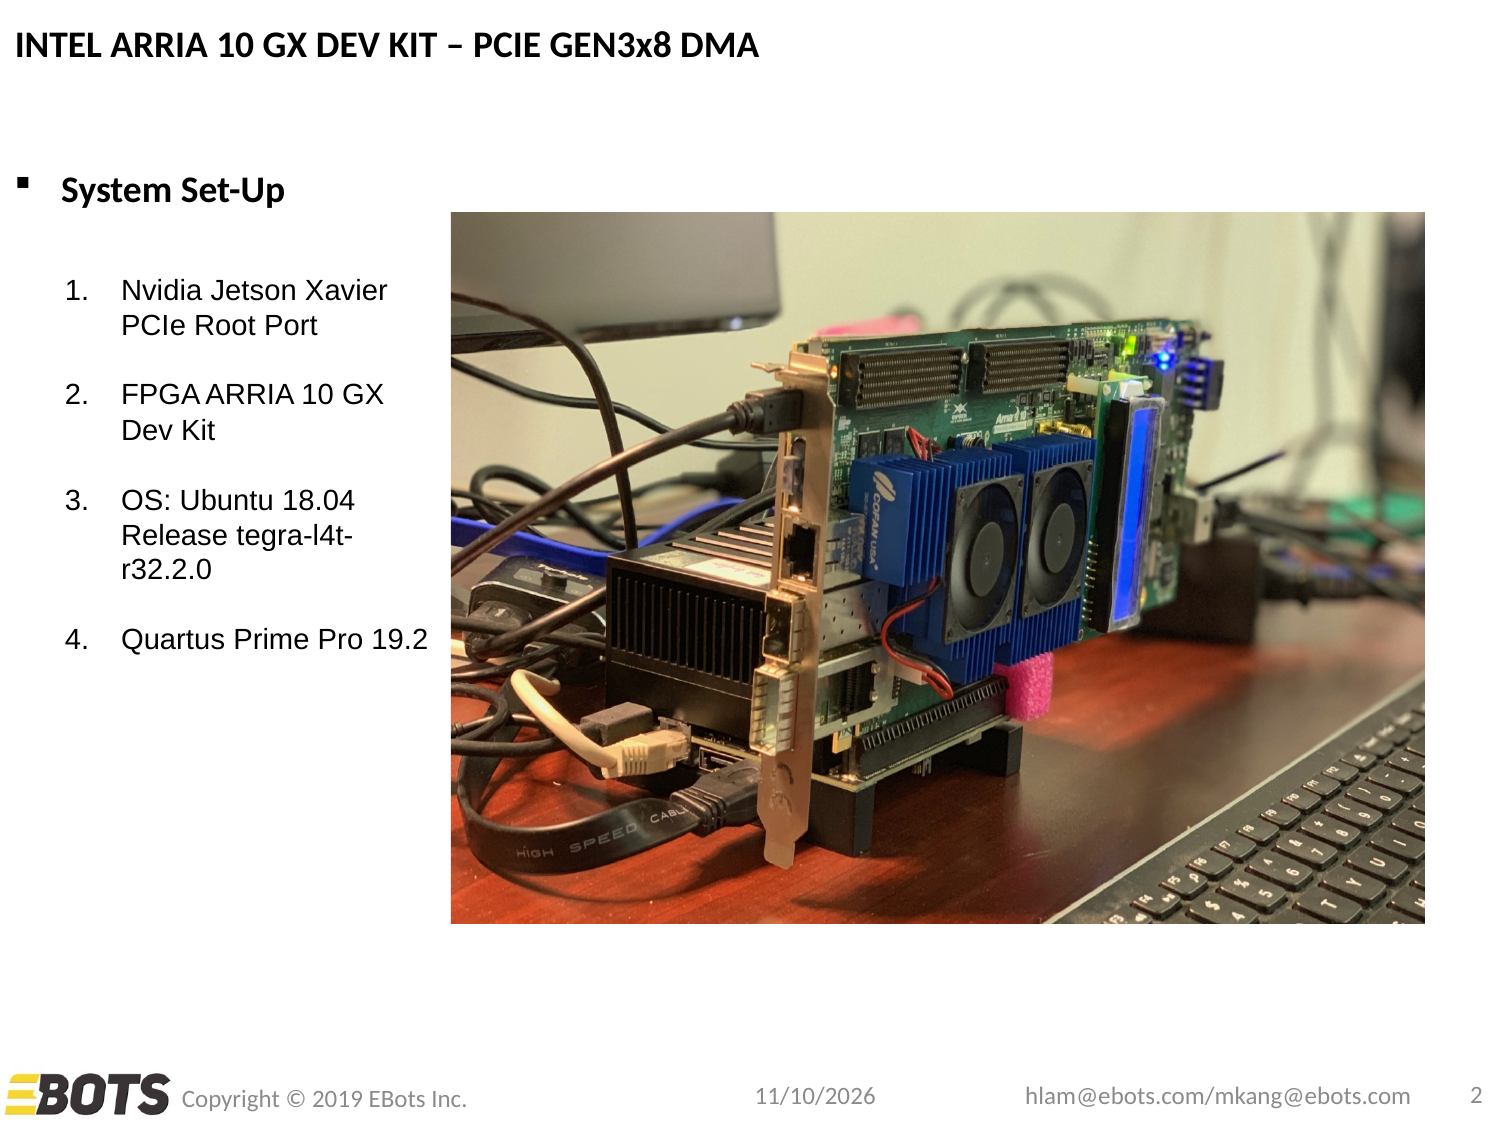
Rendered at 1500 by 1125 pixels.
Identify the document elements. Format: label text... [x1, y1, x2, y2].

picture [0, 1064, 175, 1123]
text_box hlam@ebots.com/mkang@ebots.com [999, 1065, 1438, 1125]
text_box Copyright © 2019 EBots Inc. [179, 1067, 513, 1125]
text_box Nvidia Jetson Xavier PCIe Root Port FPGA ARRIA 10 GX Dev Kit OS: Ubuntu 18.04 Release tegra-l4t-r32.2.0 Quartus Prime Pro 19.2 [50, 263, 445, 698]
picture [450, 212, 1426, 925]
text_box System Set-Up [0, 157, 1500, 238]
text_box 10/7/2019 [640, 1065, 991, 1125]
text_box INTEL ARRIA 10 GX DEV KIT – PCIE GEN3x8 DMA [0, 12, 1500, 118]
text_box 2 [1147, 1063, 1498, 1124]
